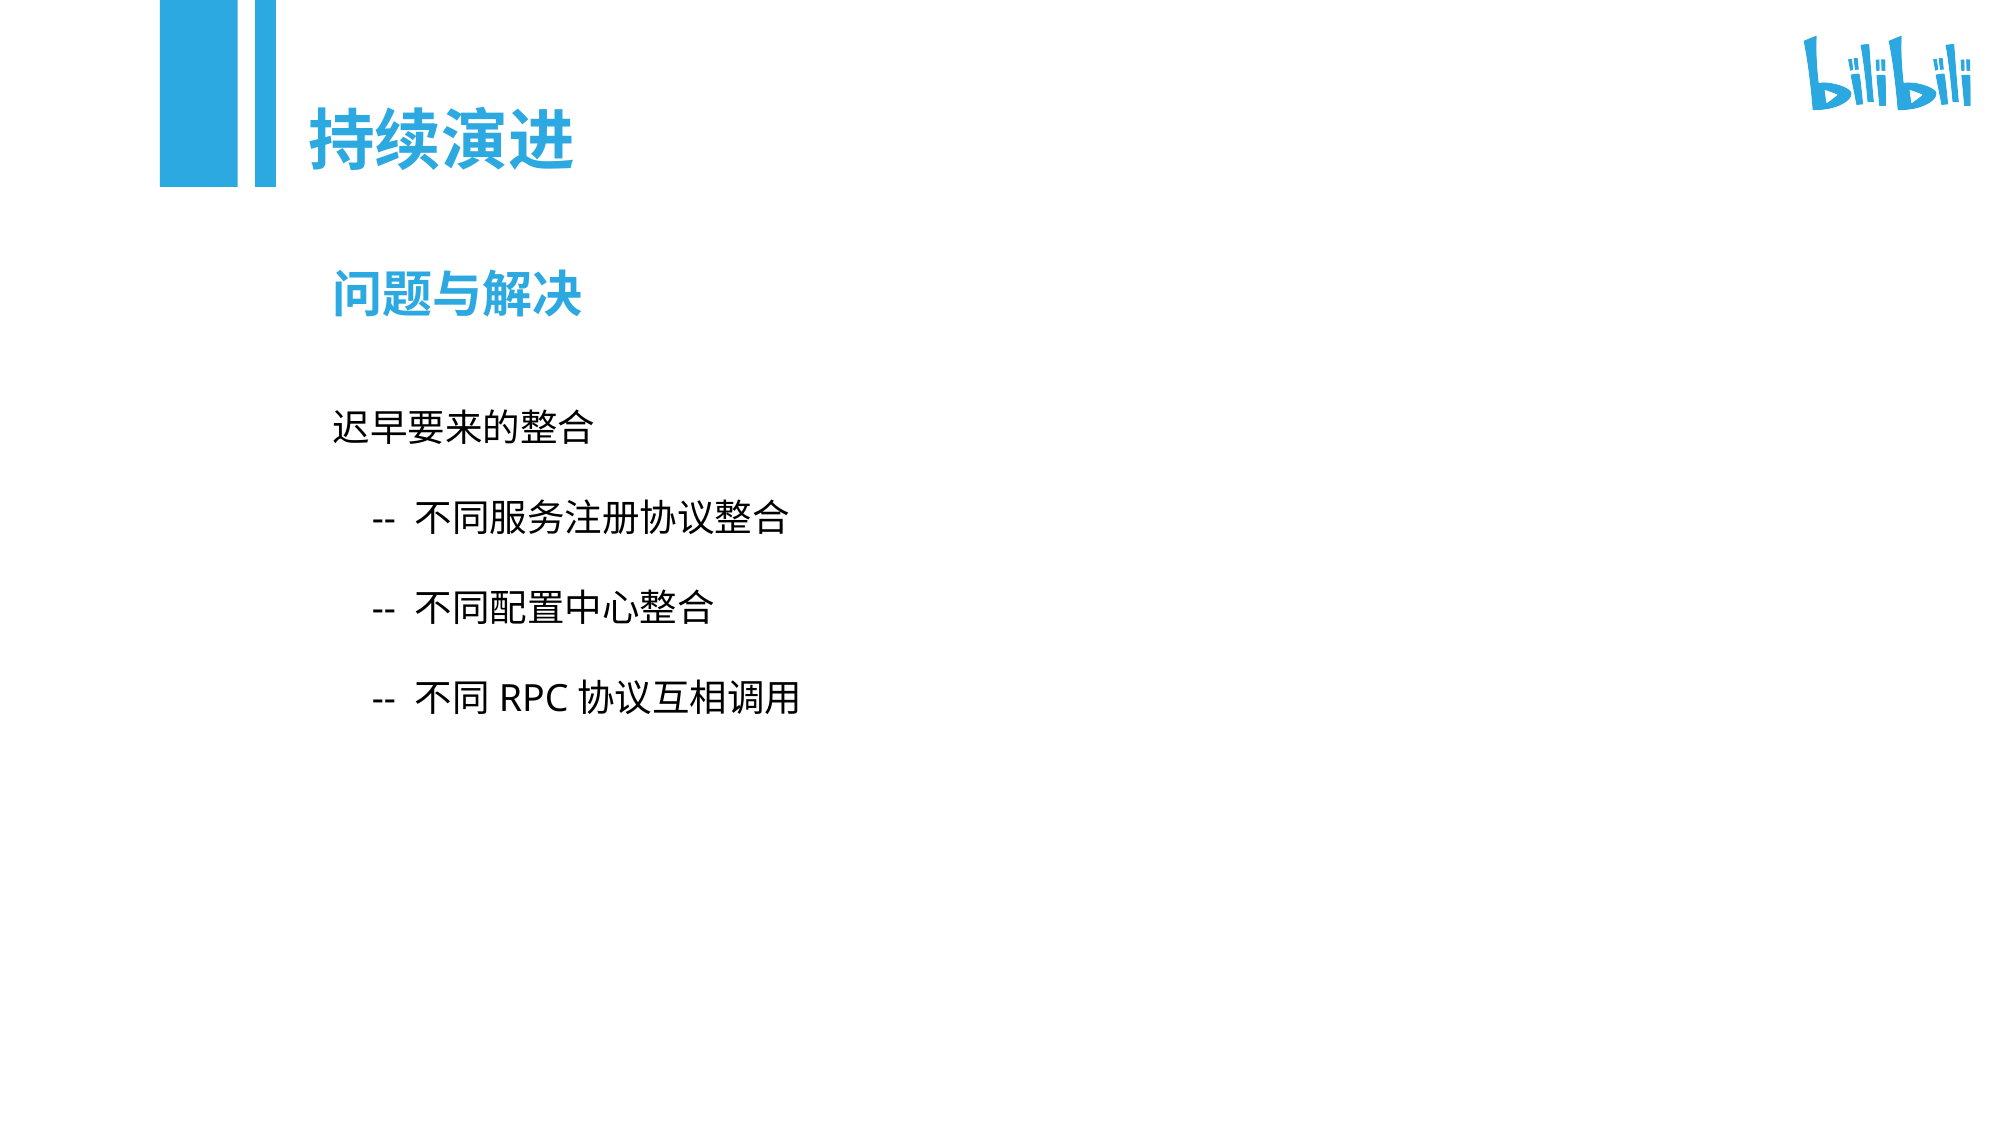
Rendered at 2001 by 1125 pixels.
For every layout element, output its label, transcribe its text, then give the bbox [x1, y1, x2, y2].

picture [1787, 20, 1971, 115]
text_box [159, 0, 238, 187]
text_box 问题与解决 [318, 194, 1788, 330]
text_box [255, 0, 276, 187]
text_box 迟早要来的整合 -- 不同服务注册协议整合 -- 不同配置中心整合 -- 不同RPC协议互相调用 [318, 396, 1885, 726]
text_box 持续演进 [293, 90, 1161, 186]
